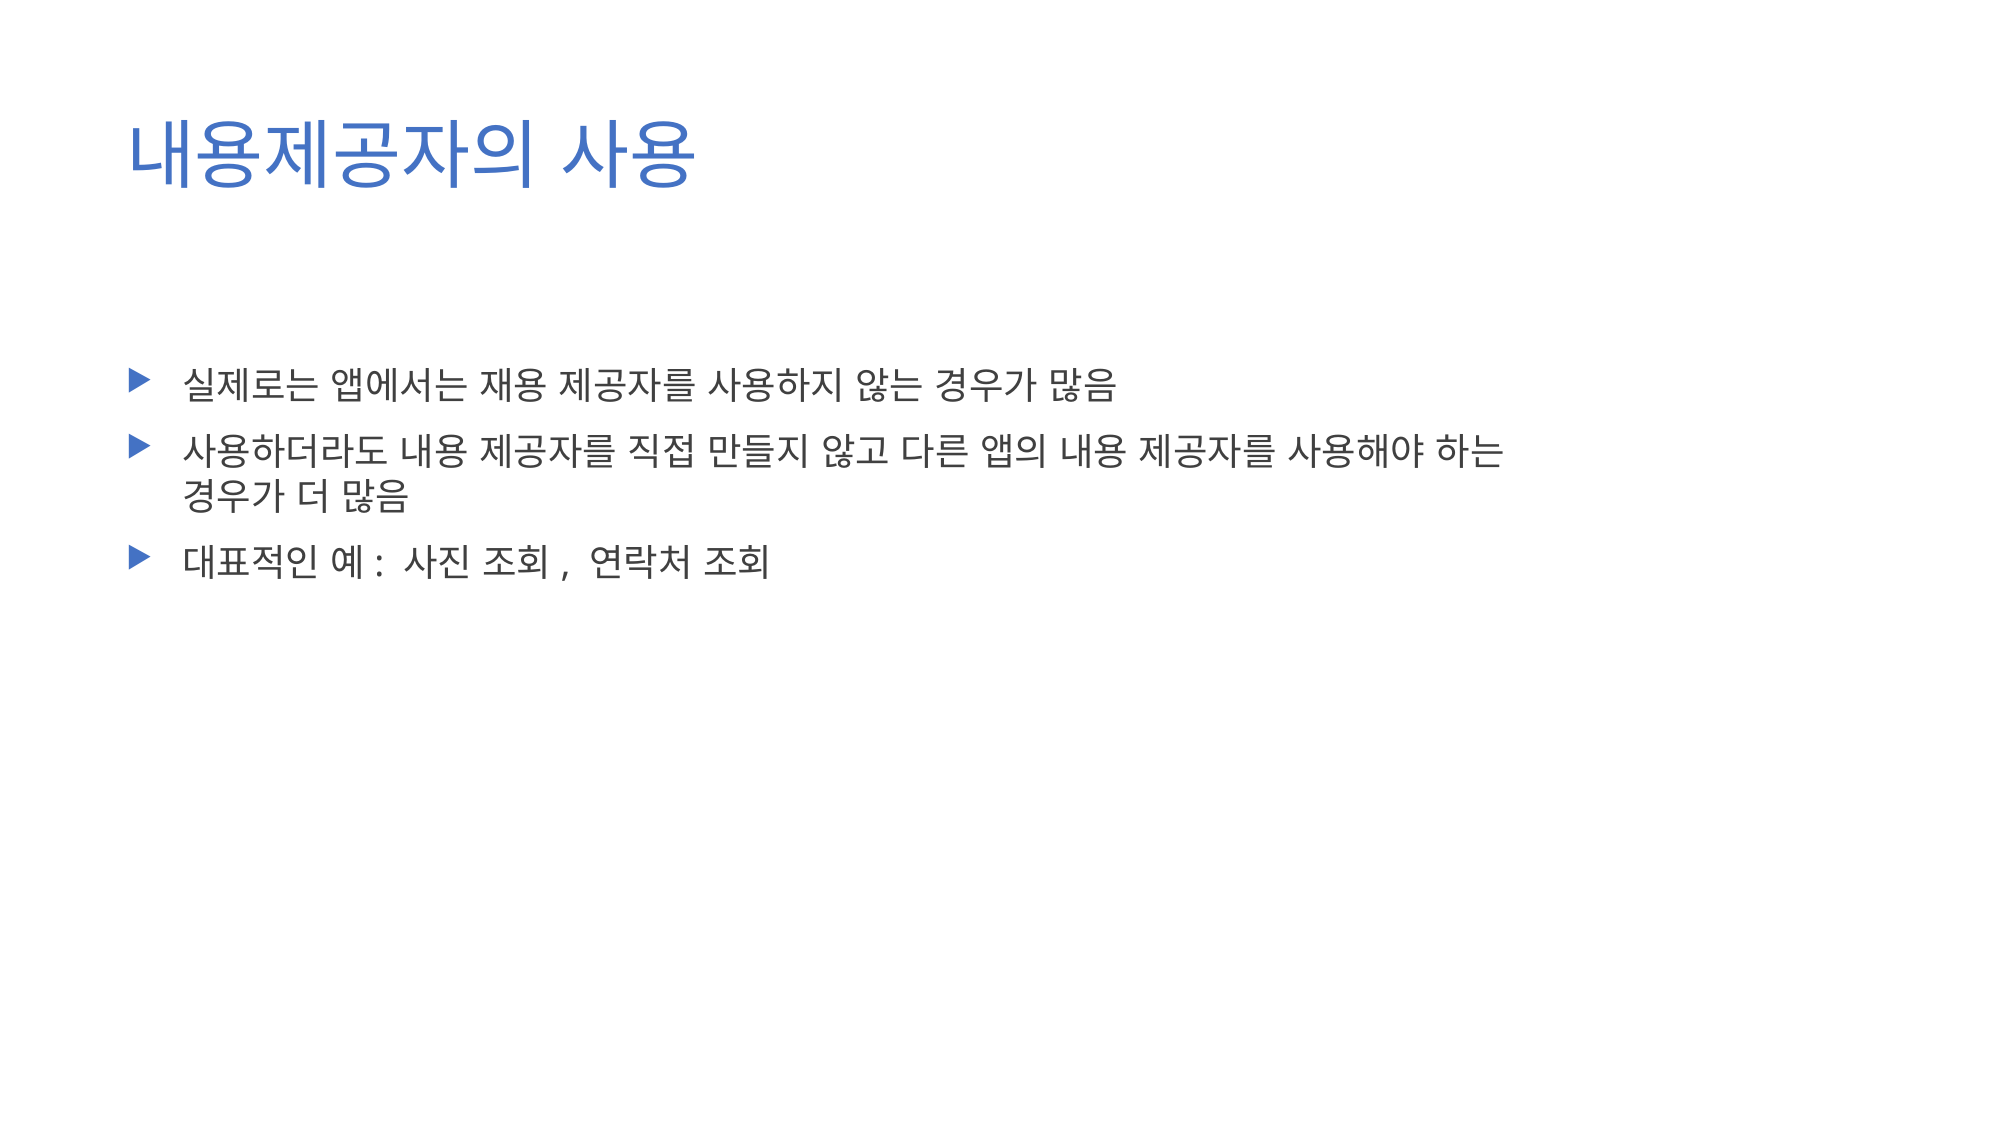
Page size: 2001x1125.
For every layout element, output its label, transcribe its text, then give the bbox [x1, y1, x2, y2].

title 내용제공자의 사용 [111, 99, 1522, 317]
list 실제로는 앱에서는 재용 제공자를 사용하지 않는 경우가 많음 사용하더라도 내용 제공자를 직접 만들지 않고 다른 앱의 내용 제공자를 사용해야 하는 경우가 더 많음 대표적인 예: 사진 조회, 연락처 조회 [111, 354, 1522, 992]
